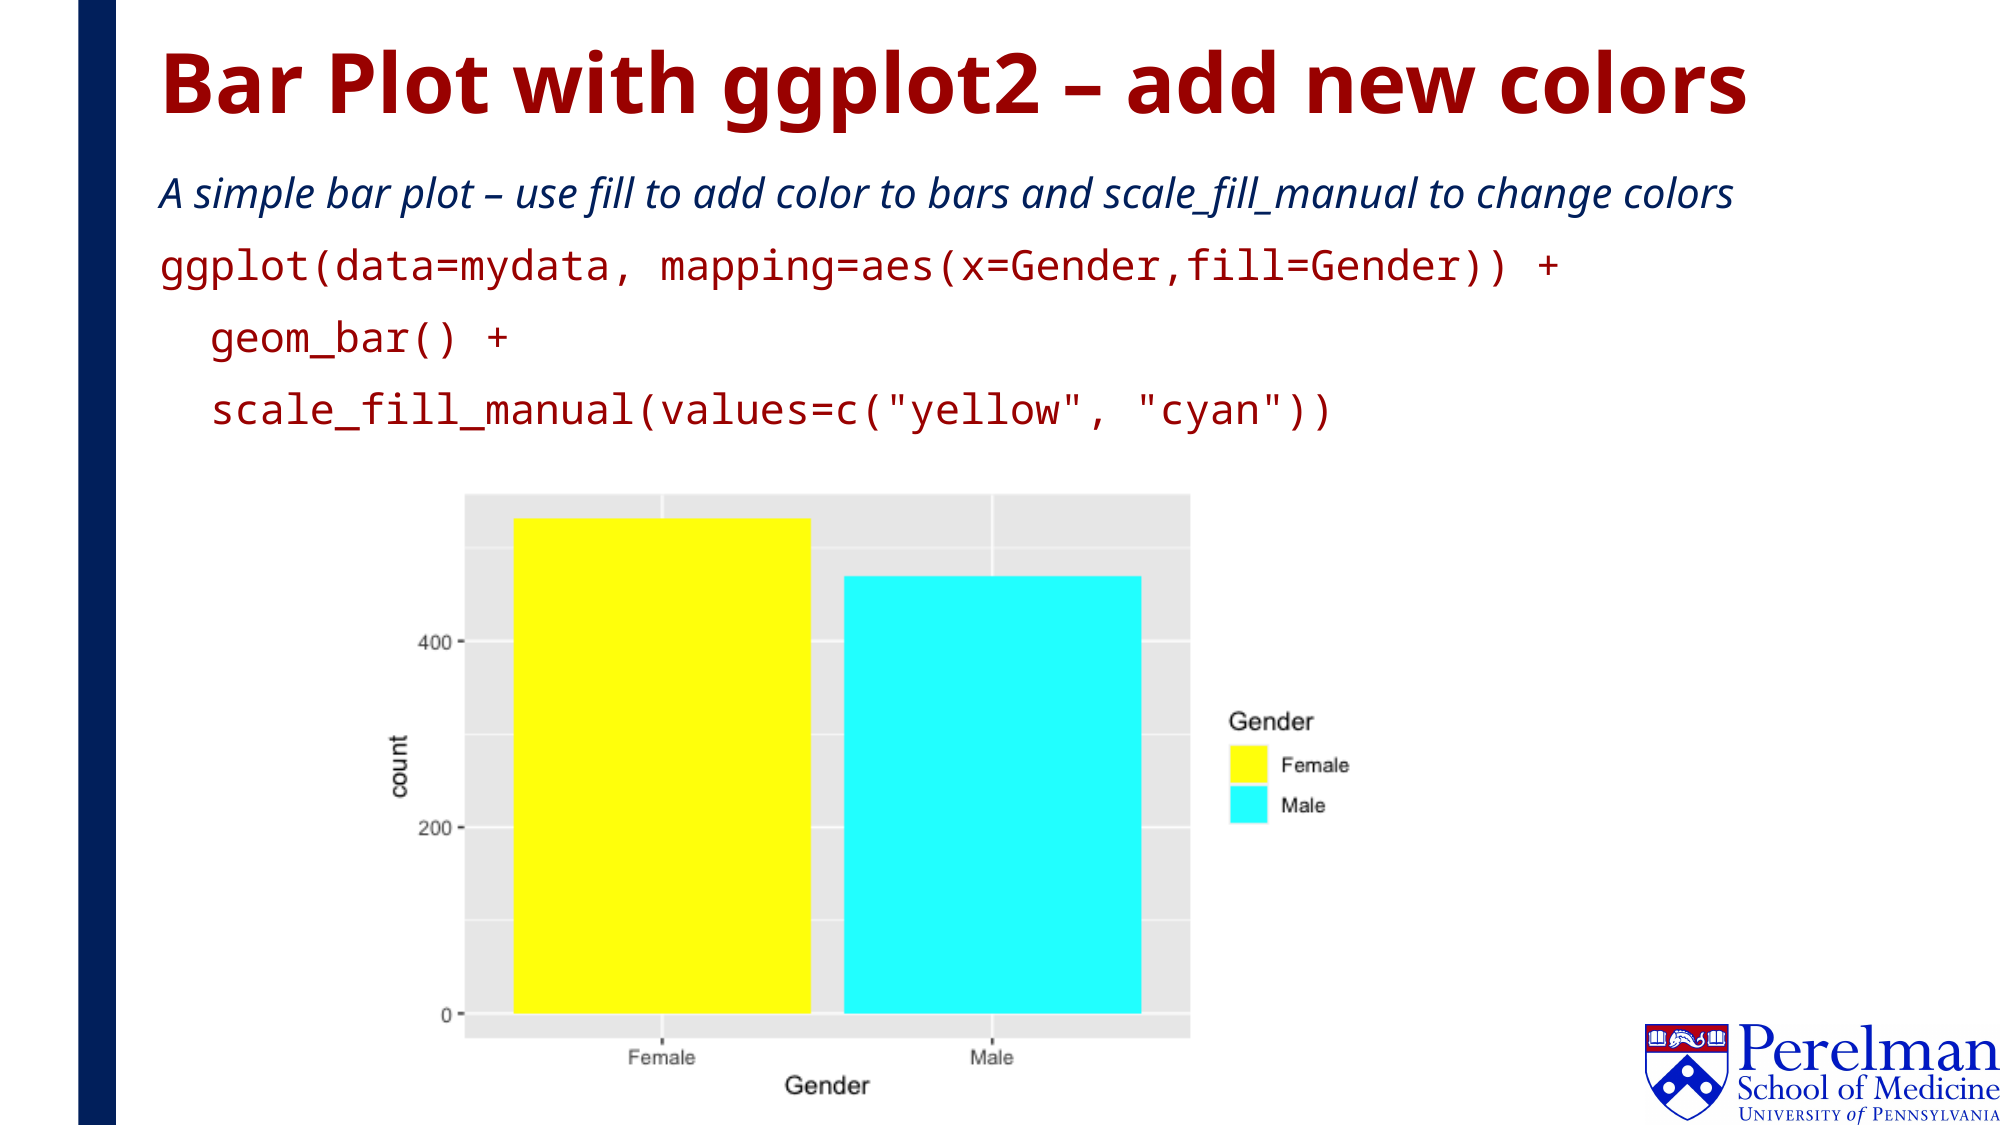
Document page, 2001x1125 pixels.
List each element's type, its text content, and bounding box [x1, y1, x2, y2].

picture [376, 482, 1376, 1112]
list A simple bar plot – use fill to add color to bars and scale_fill_manual to change colors ggplot(data=mydata, mapping=aes(x=Gender,fill=Gender)) + geom_bar() + scale_fill_manual(values=c("yellow", "cyan")) [145, 163, 1942, 959]
picture [1645, 1024, 2000, 1125]
title Bar Plot with ggplot2 – add new colors [145, 10, 1942, 163]
